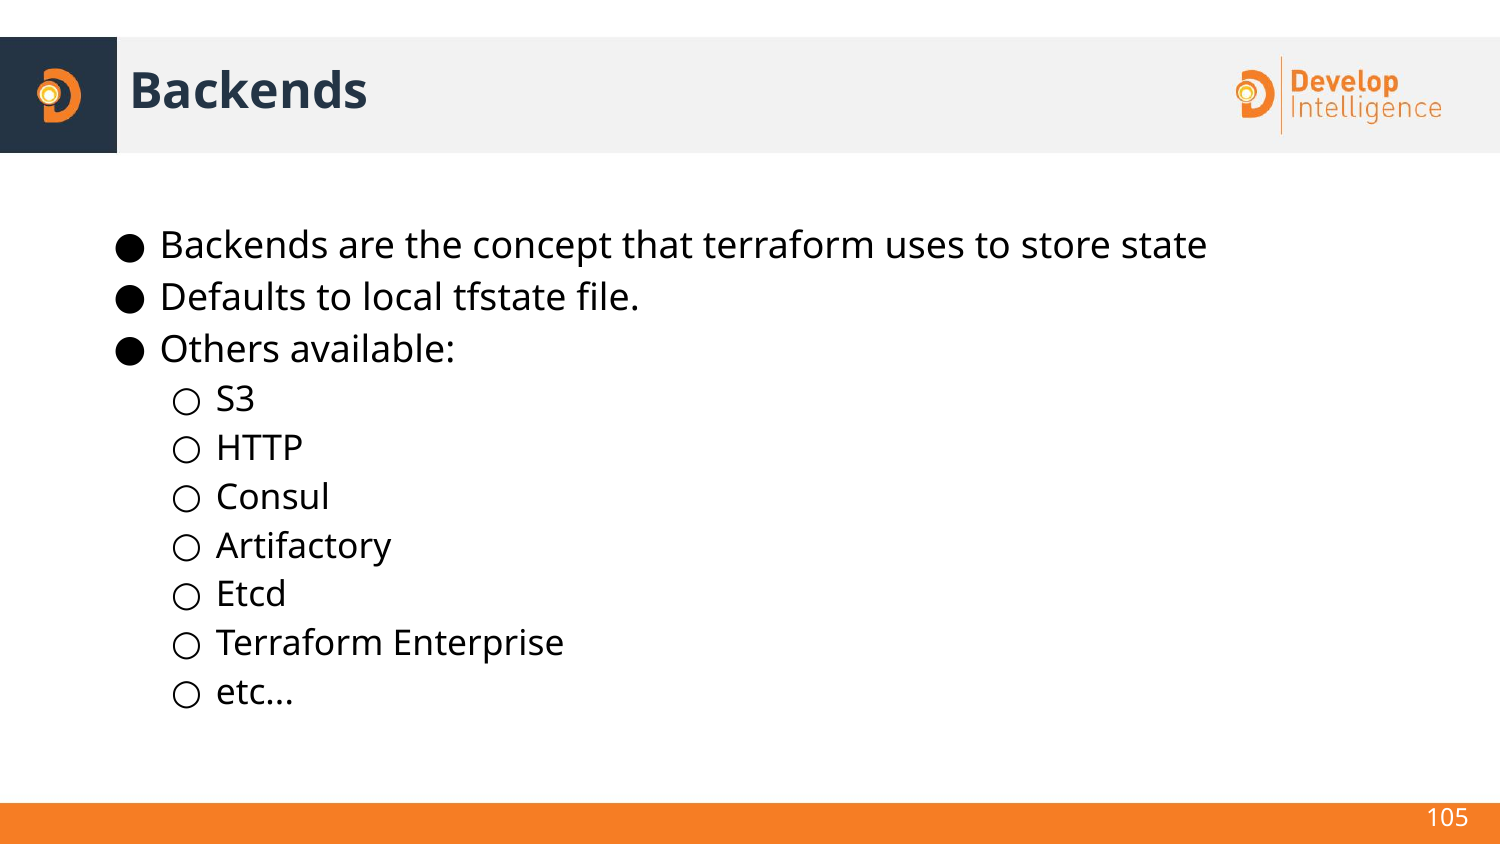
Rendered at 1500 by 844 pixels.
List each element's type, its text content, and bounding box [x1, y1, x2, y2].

list Backends are the concept that terraform uses to store state Defaults to local tfstate file. Others available: S3 HTTP Consul Artifactory Etcd Terraform Enterprise etc... [103, 208, 1397, 740]
slide_number 105 [1396, 800, 1499, 838]
title Backends [118, 36, 1500, 148]
picture [0, 0, 1500, 844]
